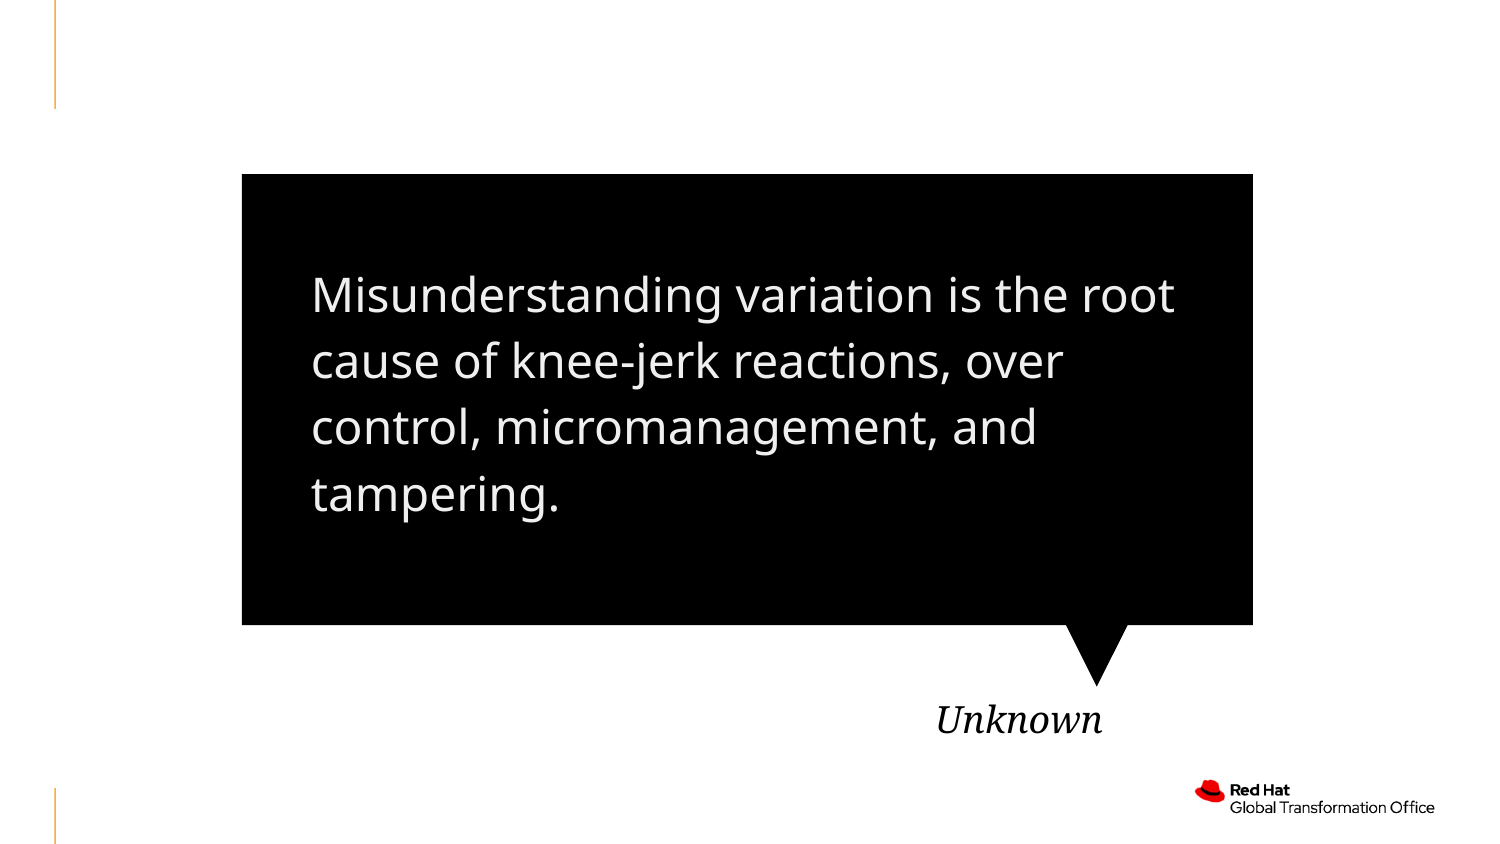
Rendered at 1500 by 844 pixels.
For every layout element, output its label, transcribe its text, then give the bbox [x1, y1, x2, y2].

text_box Unknown [920, 690, 1258, 755]
picture [1193, 776, 1438, 821]
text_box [241, 173, 1254, 687]
